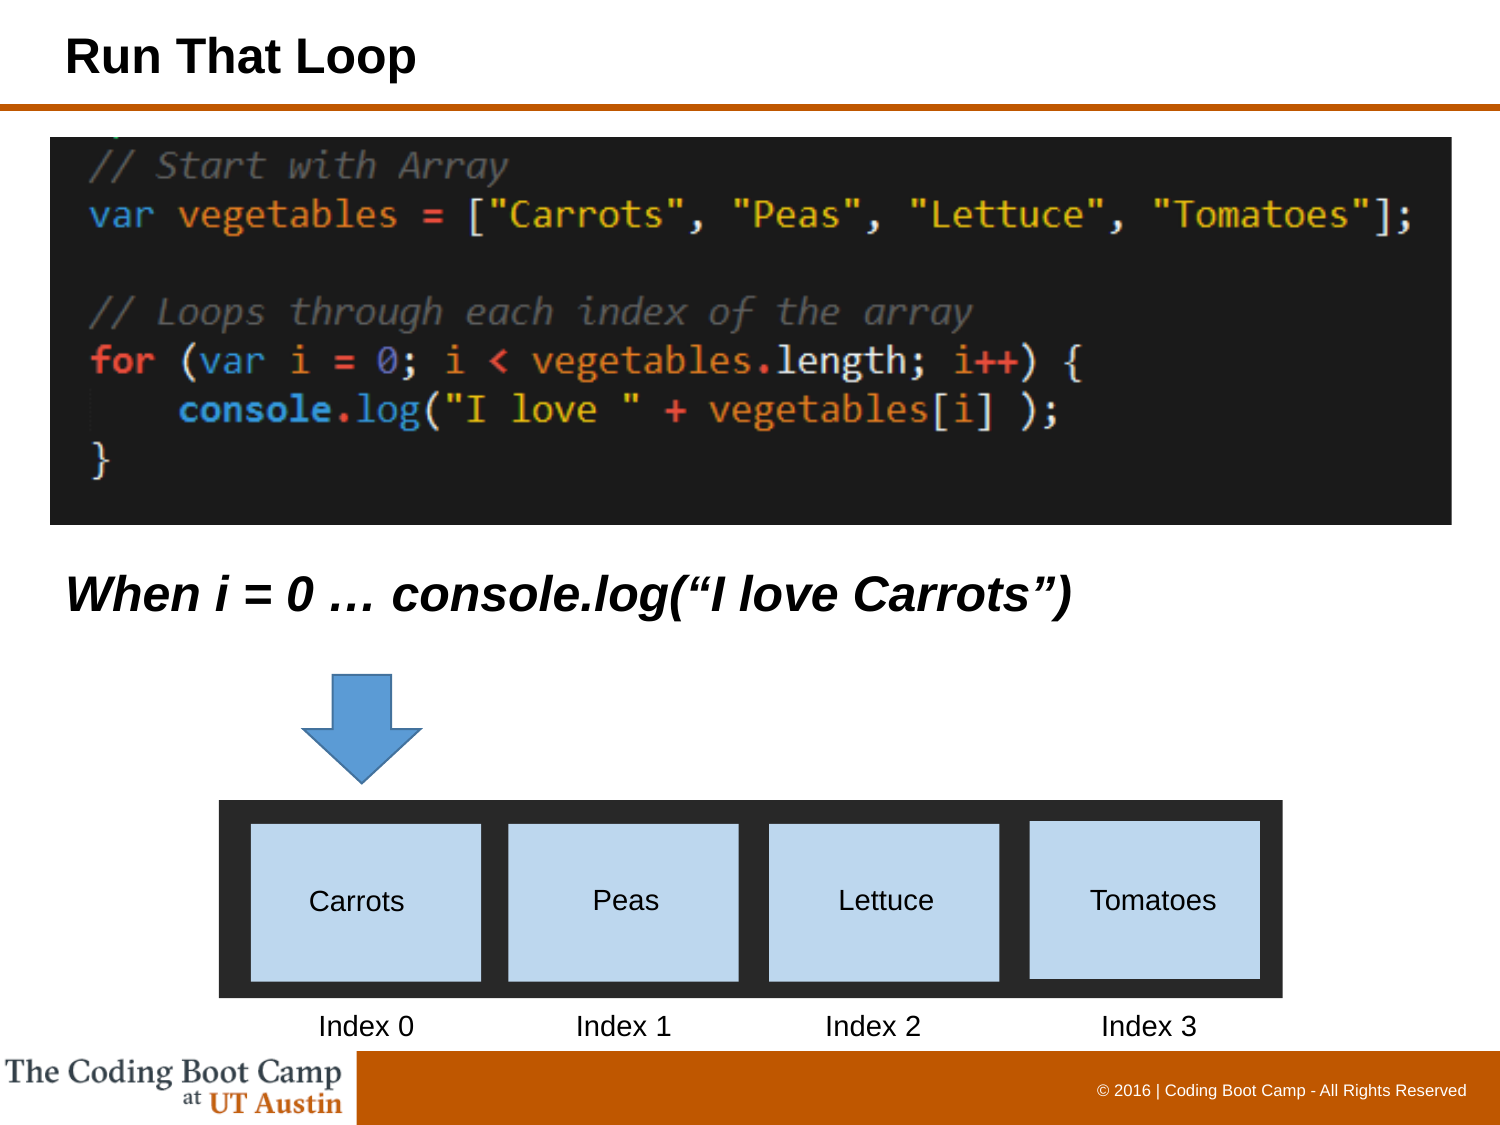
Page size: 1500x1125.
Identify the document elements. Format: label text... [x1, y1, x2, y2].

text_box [218, 799, 1283, 1050]
text_box When i = 0 … console.log(“I love Carrots”) [49, 548, 1113, 635]
picture [49, 137, 1452, 525]
text_box Run That Loop [49, 16, 1188, 91]
text_box [300, 673, 423, 785]
picture [0, 1050, 357, 1125]
